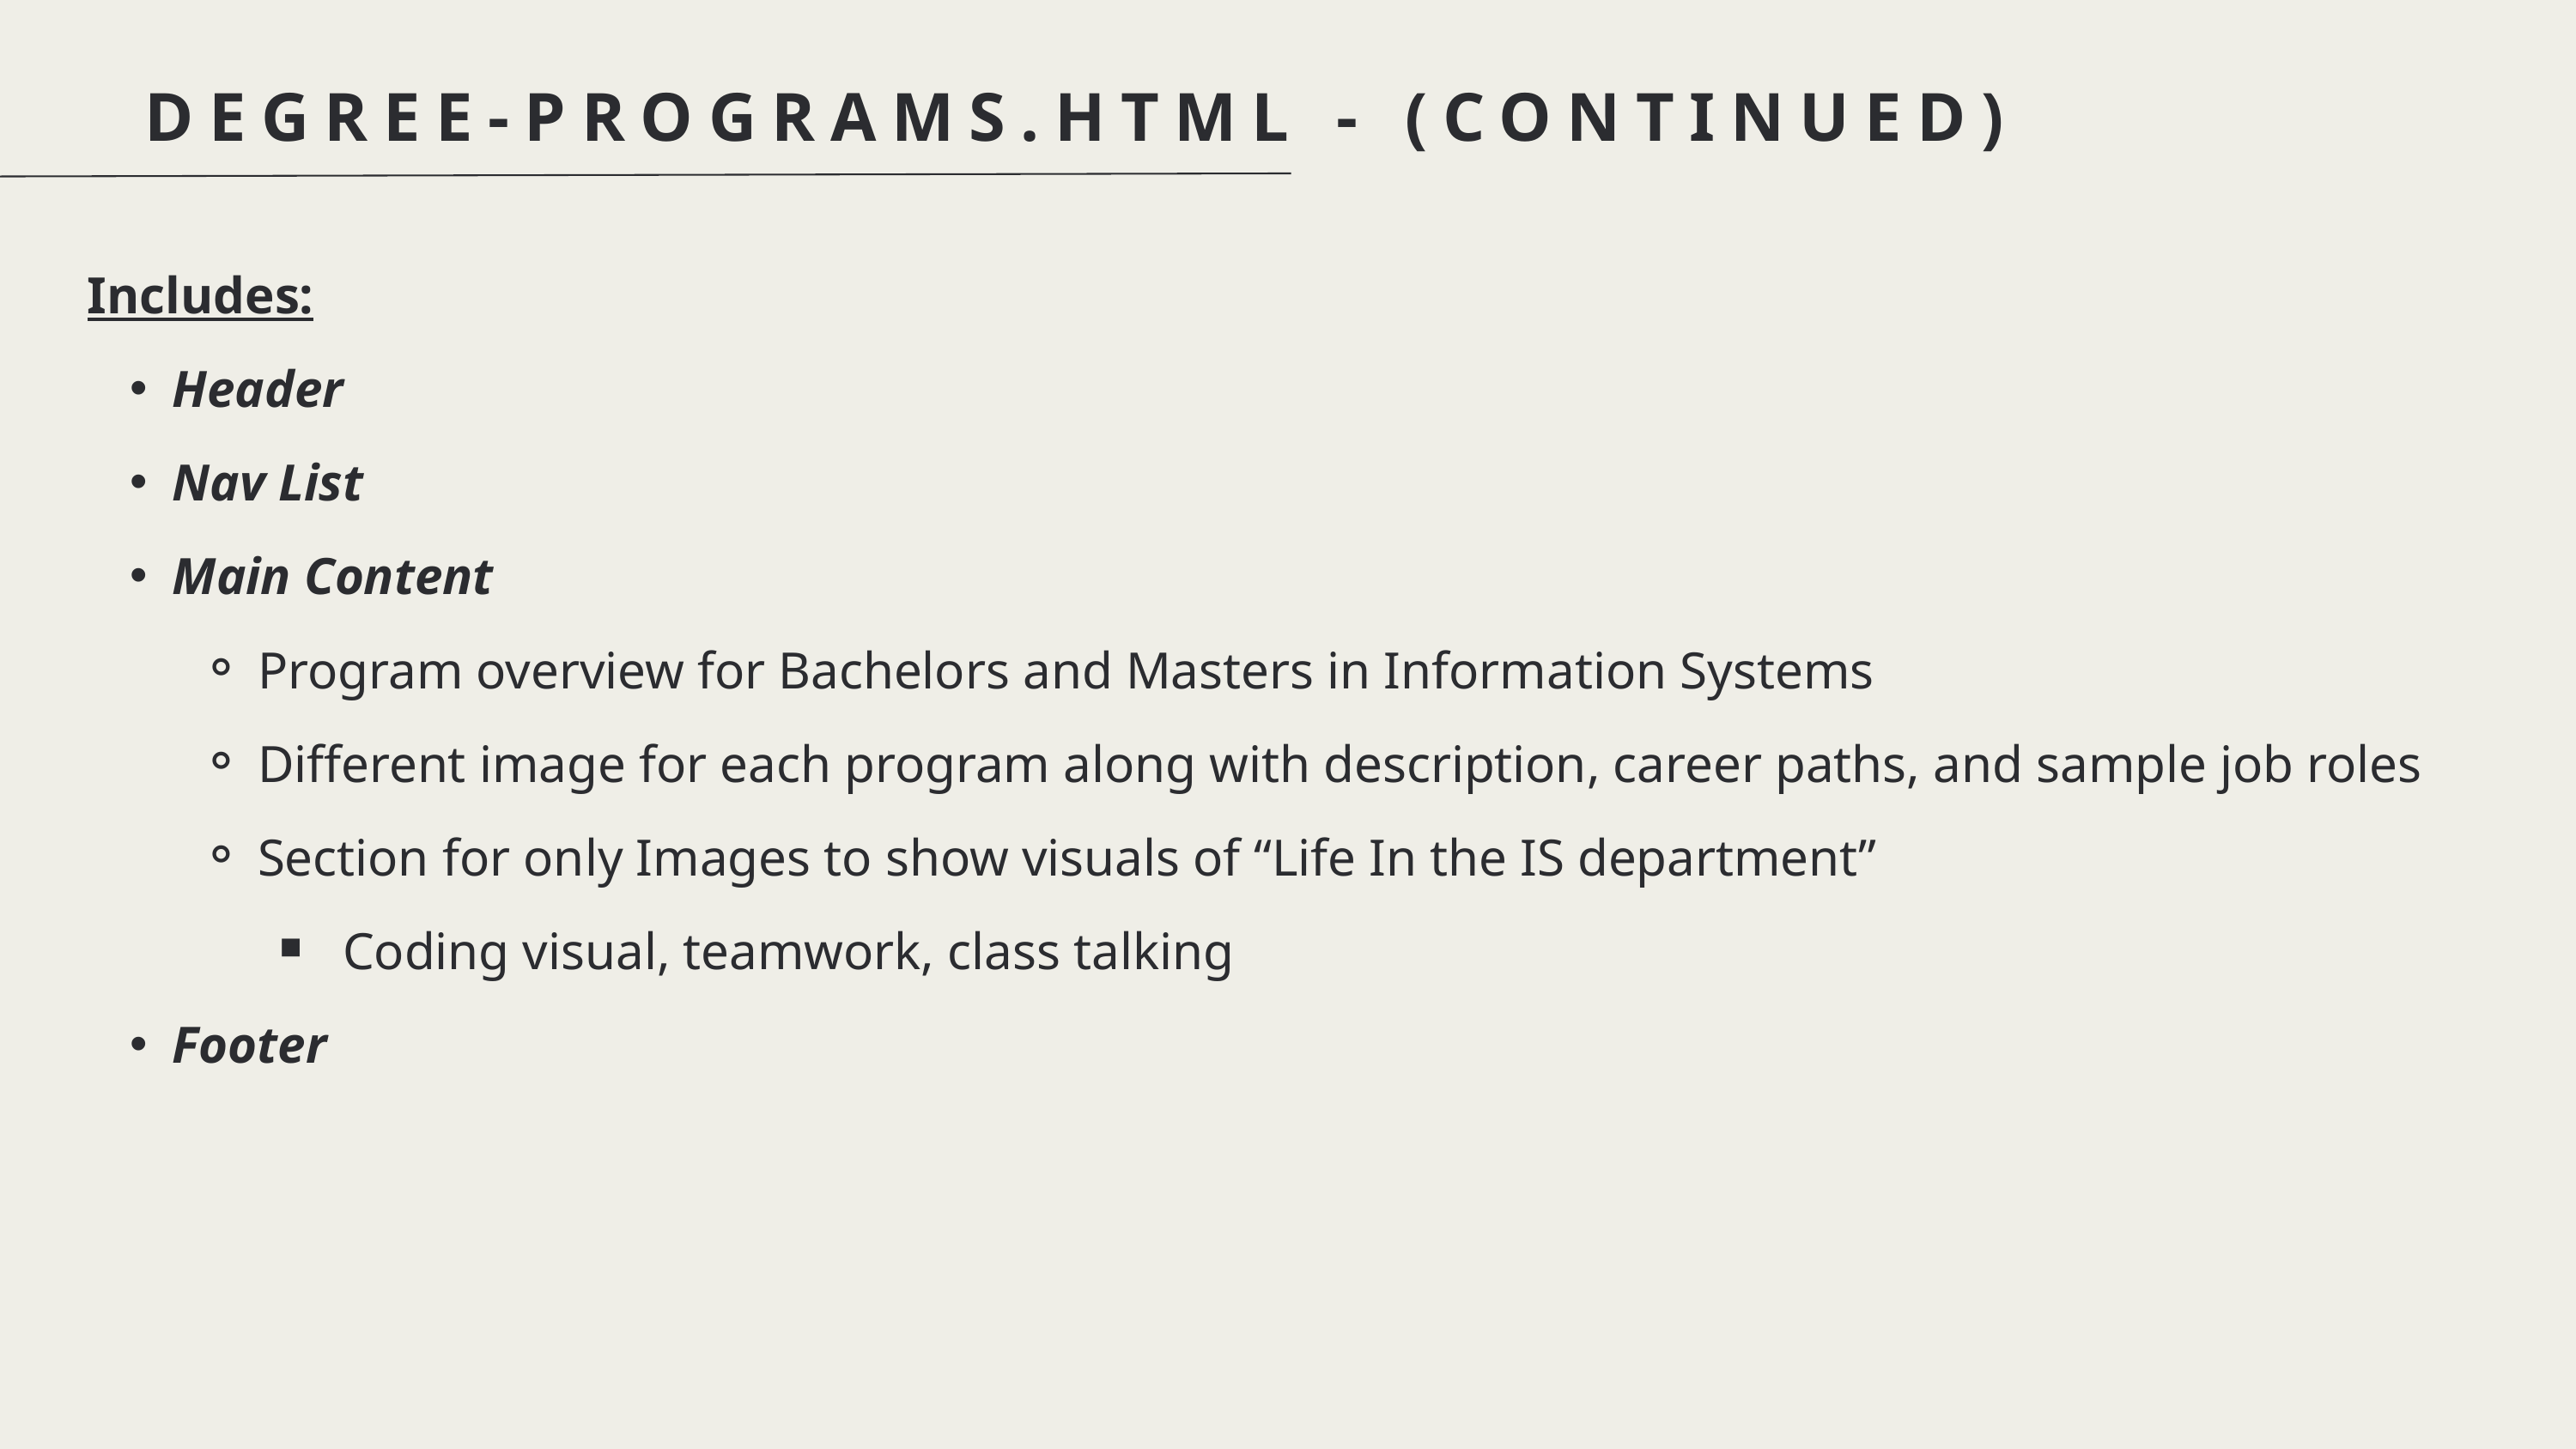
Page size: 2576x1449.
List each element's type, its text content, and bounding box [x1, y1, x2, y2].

text_box Includes: Header Nav List Main Content Program overview for Bachelors and Masters in Information Systems Different image for each program along with description, career paths, and sample job roles Section for only Images to show visuals of “Life In the IS department” Coding visual, teamwork, class talking Footer [87, 230, 2432, 1073]
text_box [0, 70, 2432, 180]
